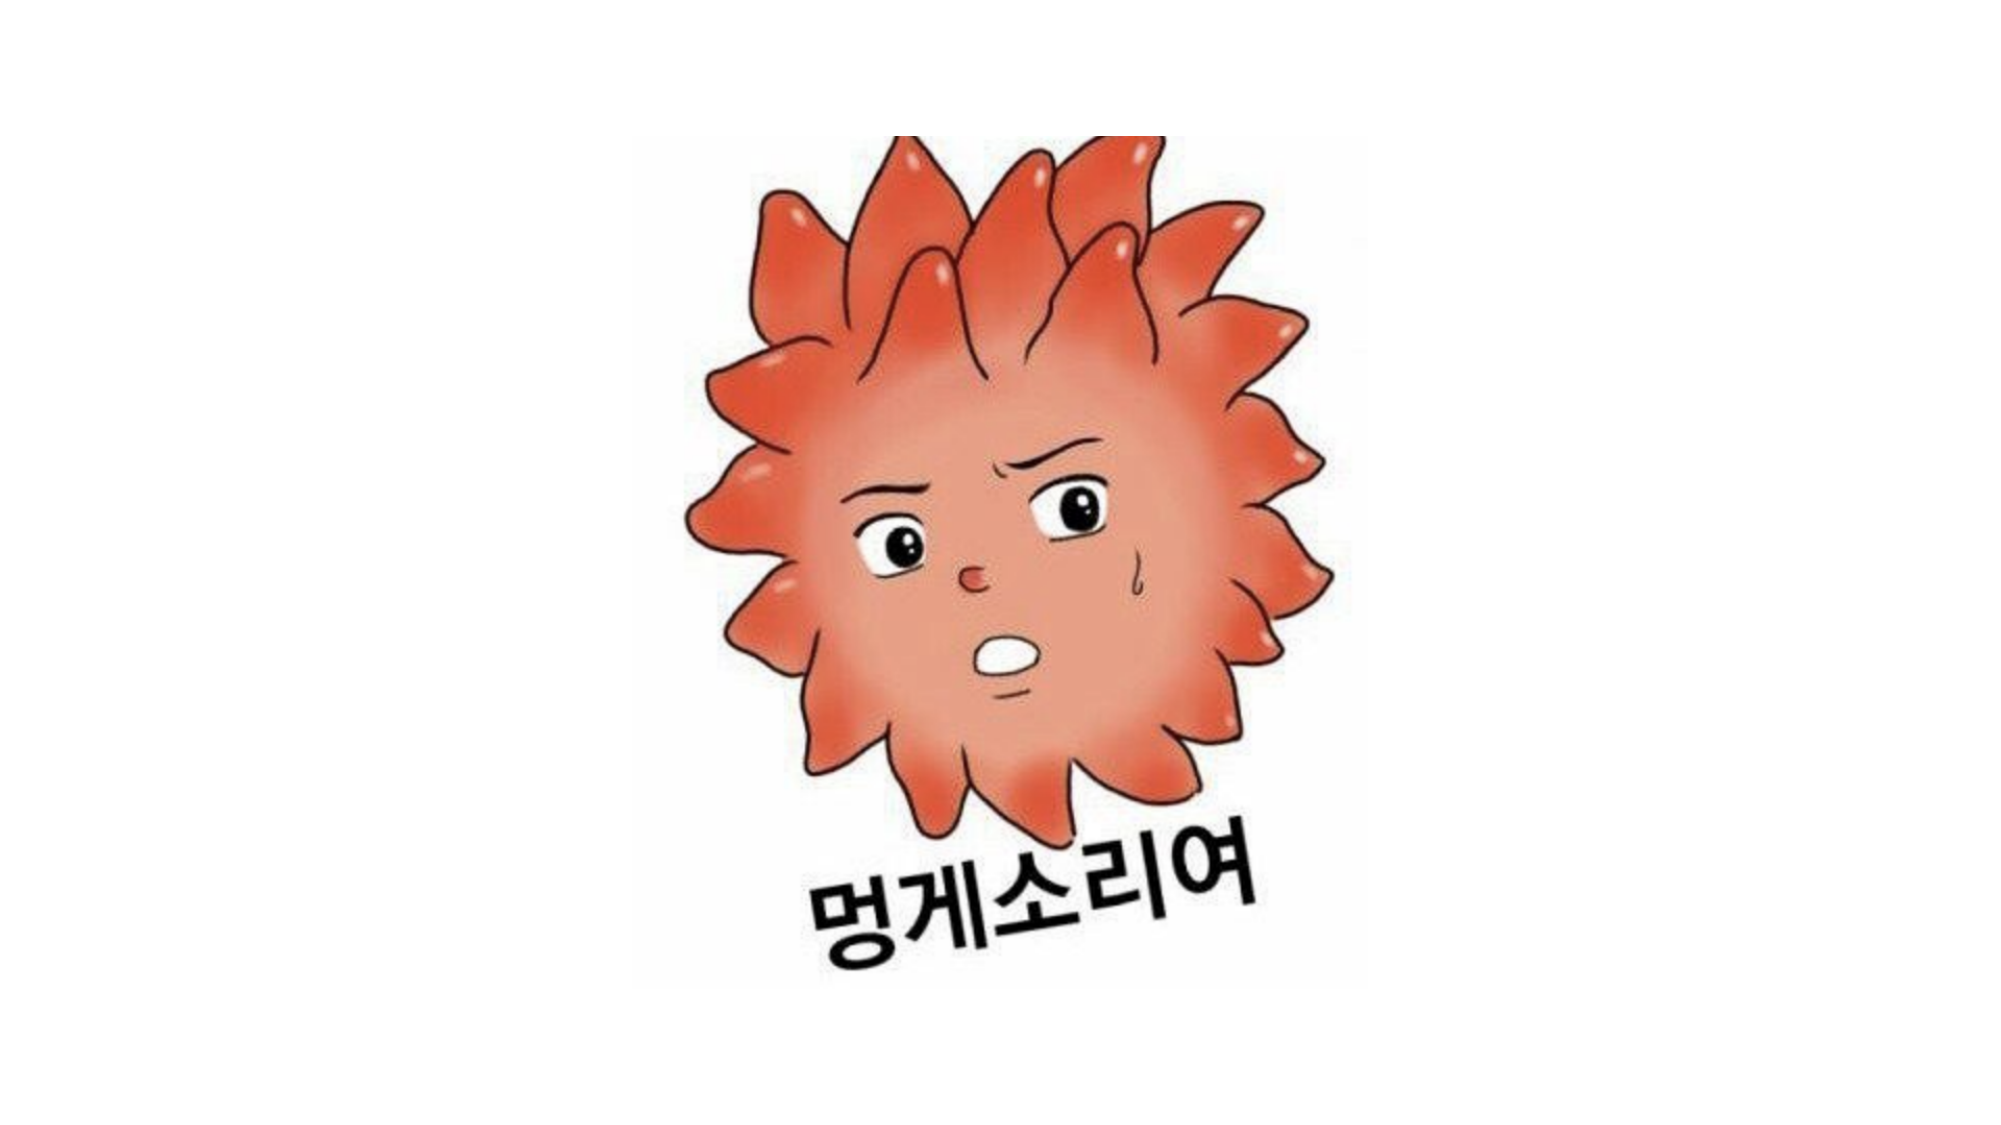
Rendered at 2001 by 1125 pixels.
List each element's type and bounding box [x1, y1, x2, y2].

picture [632, 136, 1368, 989]
